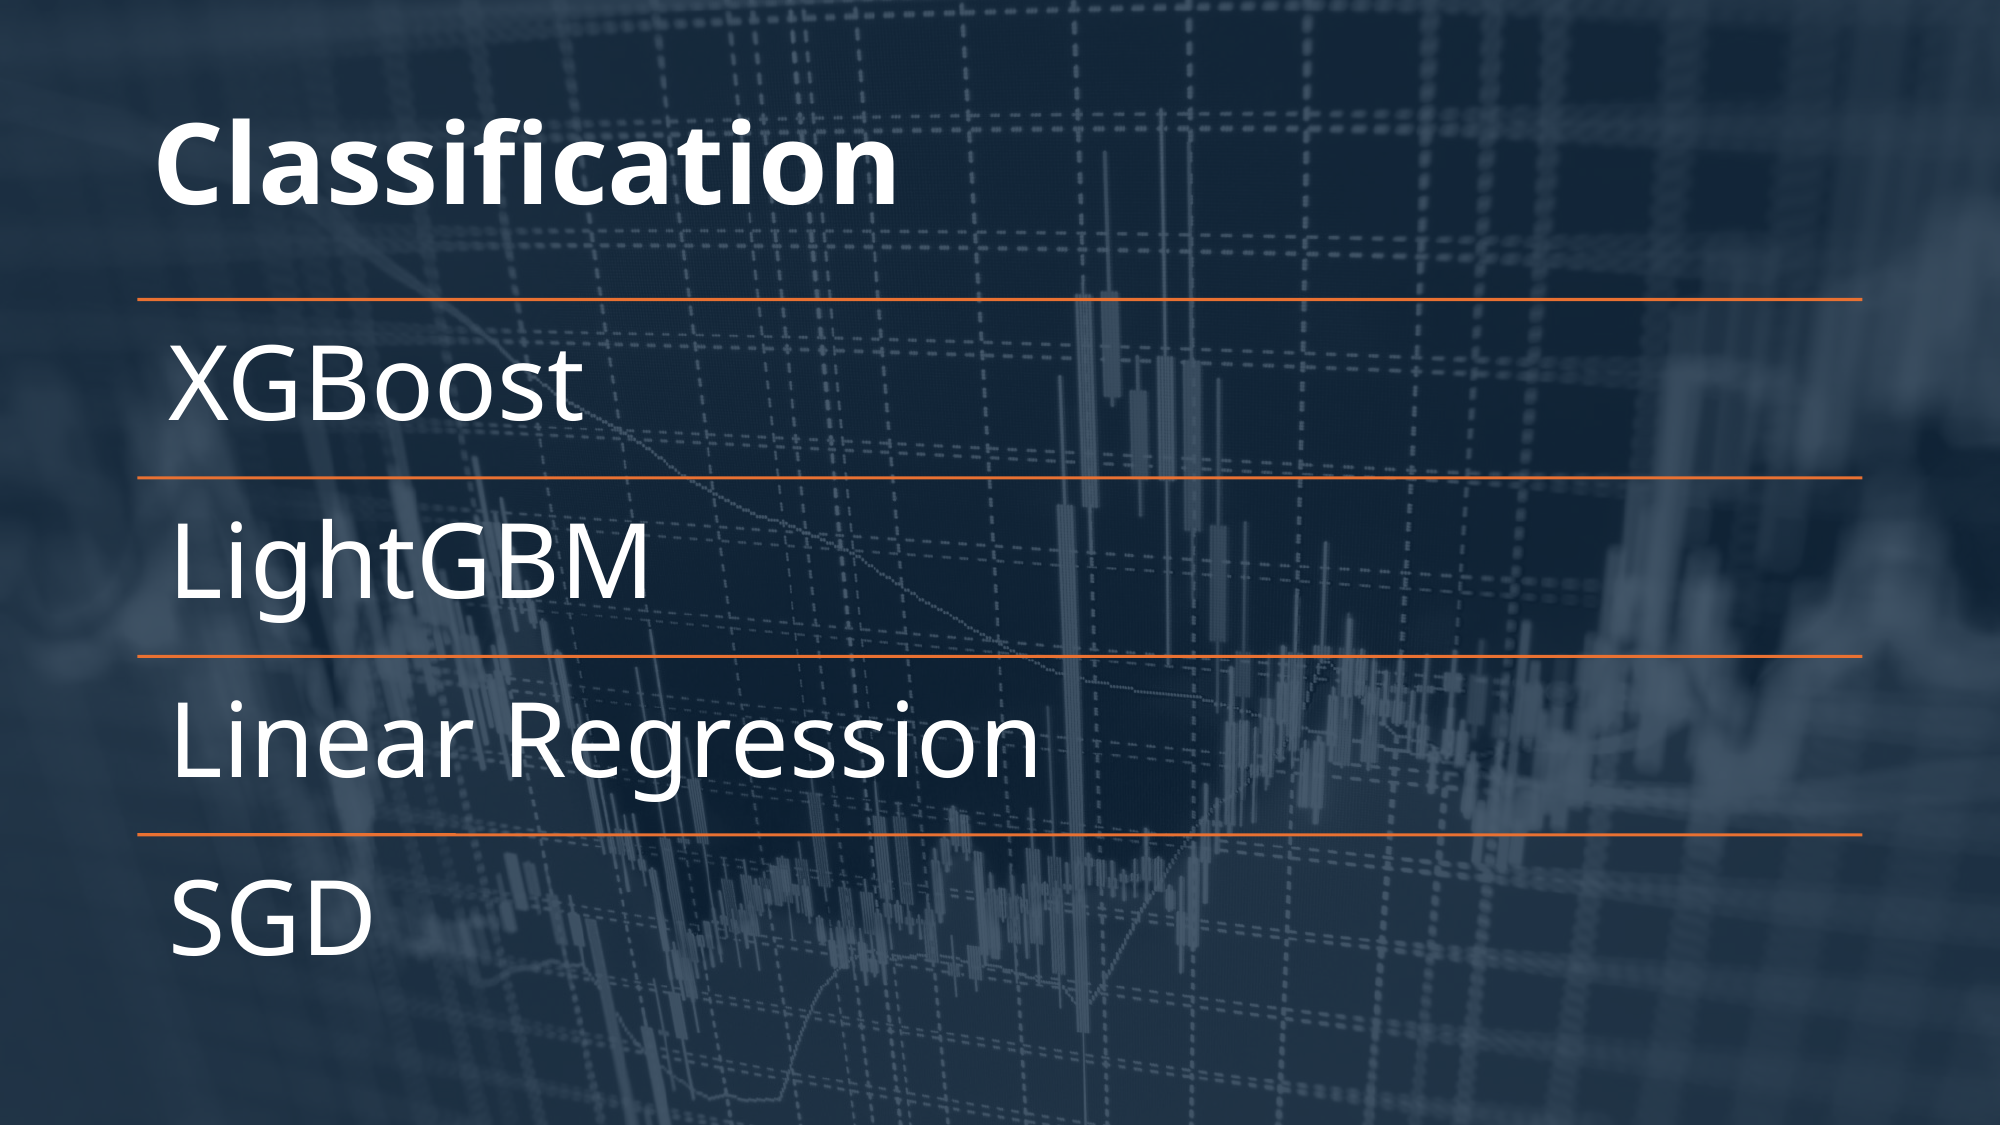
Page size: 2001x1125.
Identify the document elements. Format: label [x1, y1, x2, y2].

picture [0, 0, 2000, 1125]
list [136, 298, 1863, 1014]
